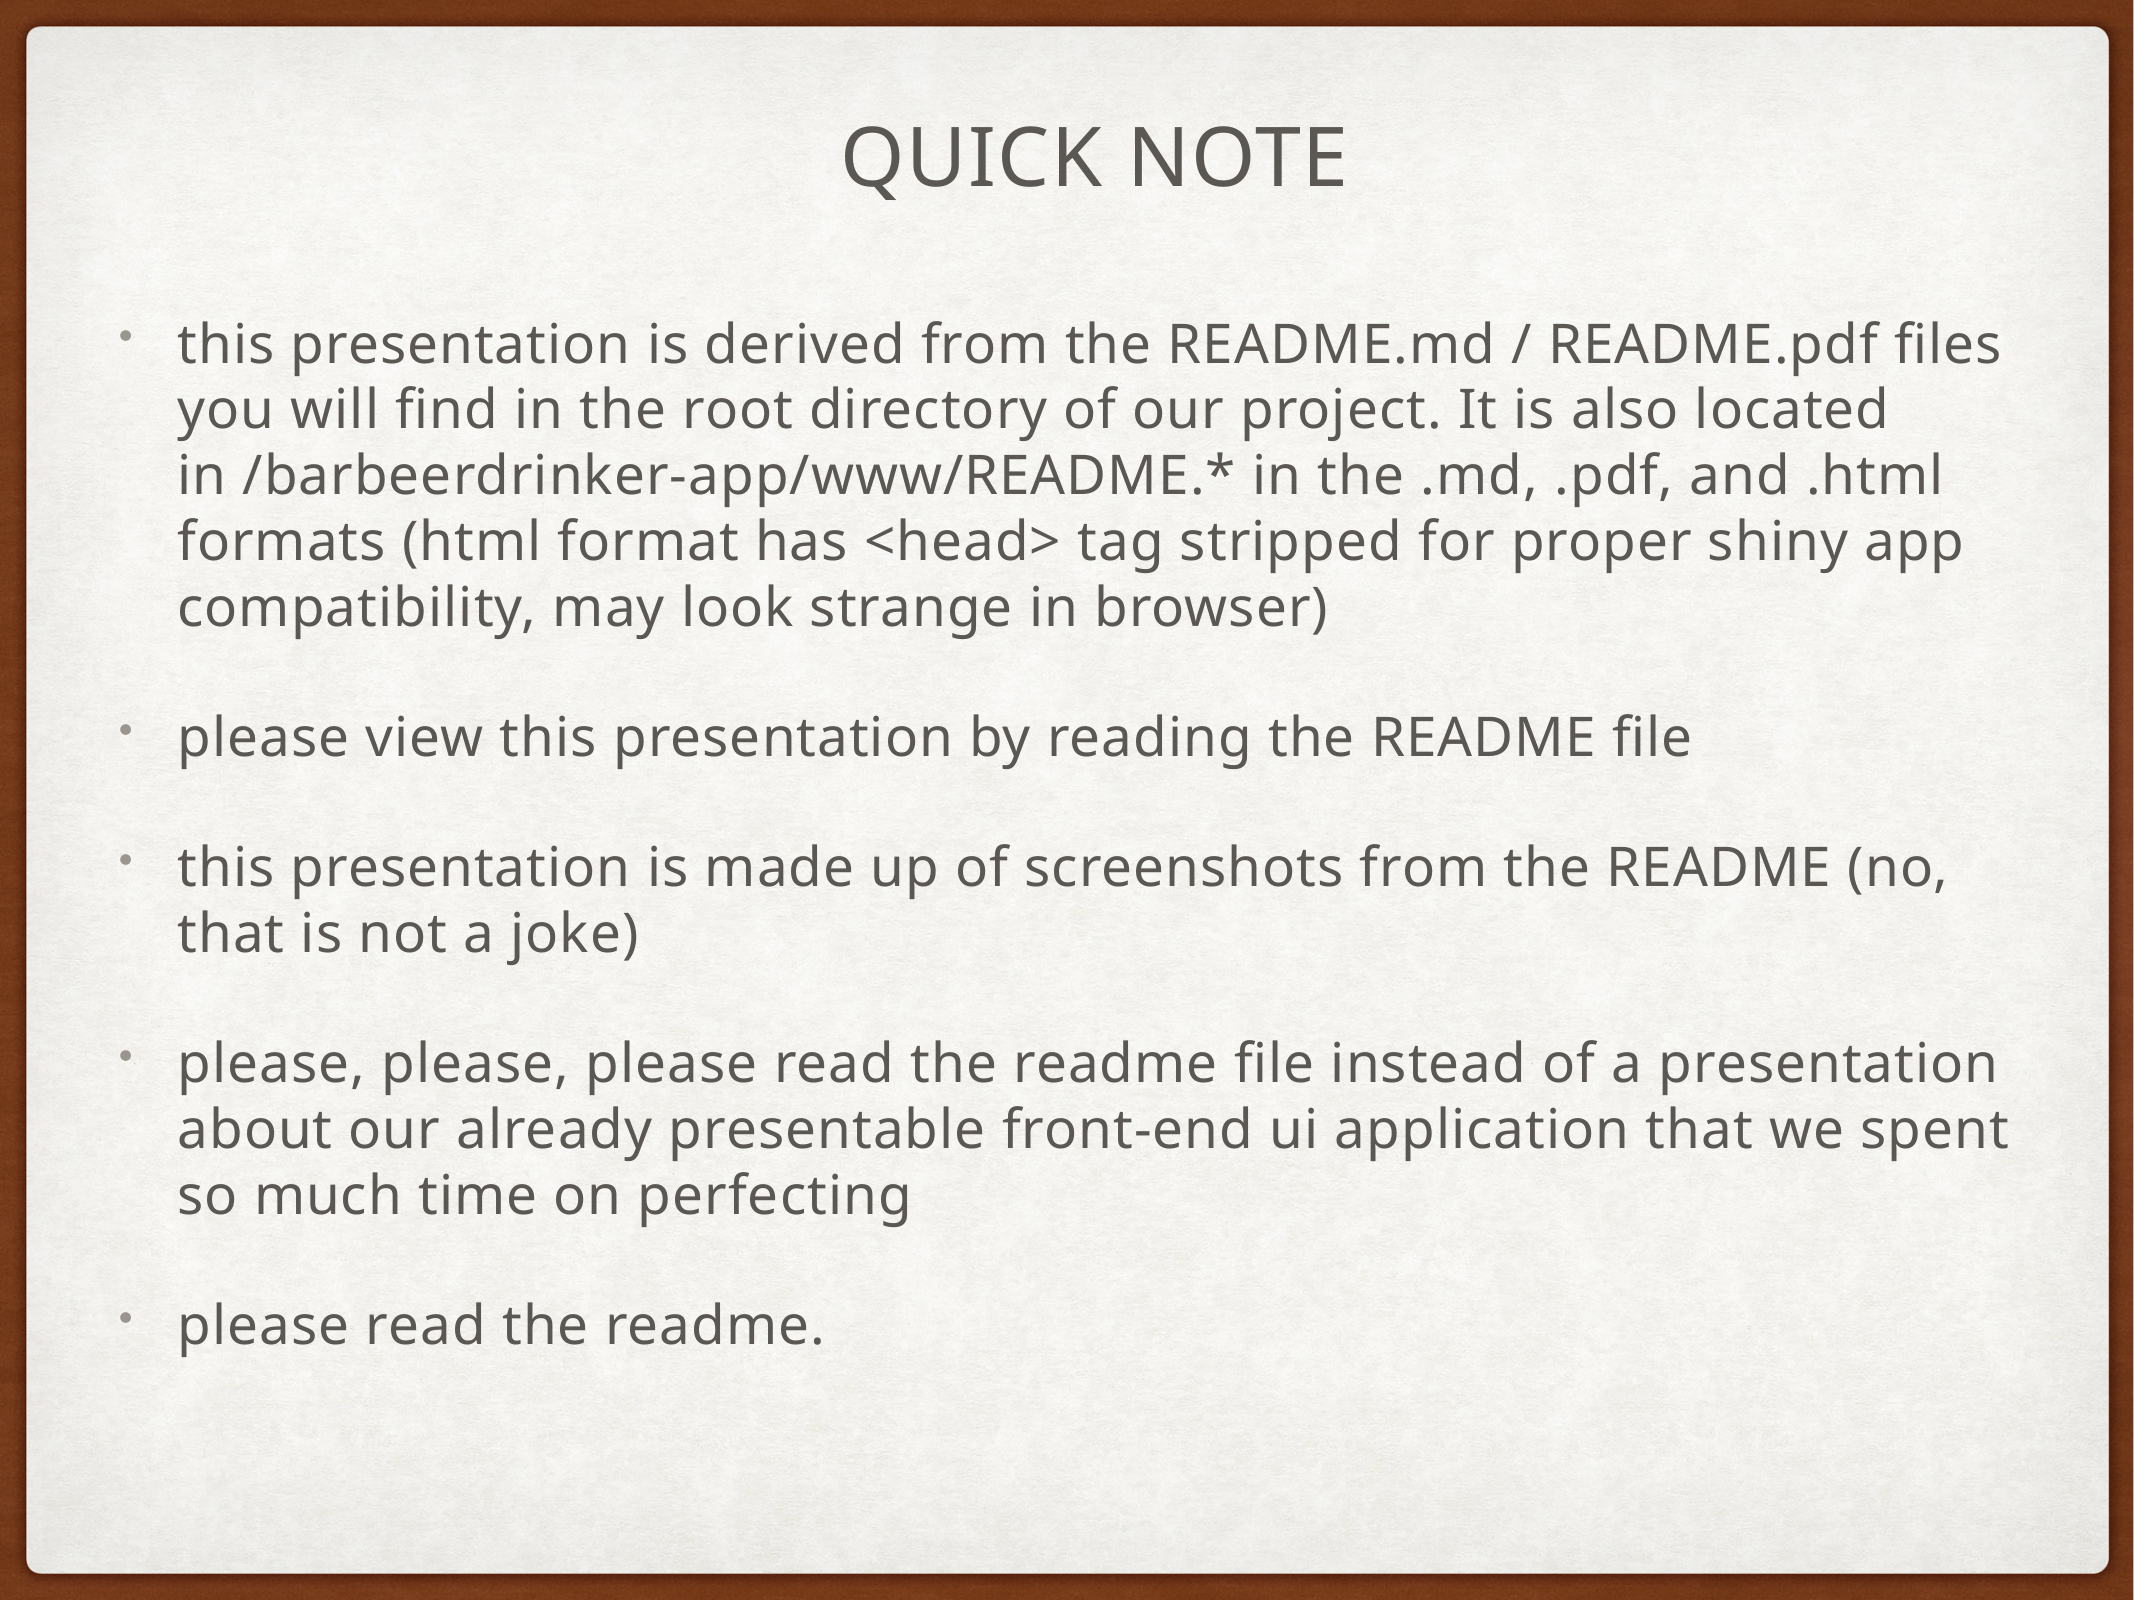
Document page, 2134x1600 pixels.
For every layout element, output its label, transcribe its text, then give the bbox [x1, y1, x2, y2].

picture [0, 0, 2134, 1600]
list this presentation is derived from the README.md / README.pdf files you will find in the root directory of our project. It is also located in /barbeerdrinker-app/www/README.* in the .md, .pdf, and .html formats (html format has <head> tag stripped for proper shiny app compatibility, may look strange in browser) please view this presentation by reading the README file this presentation is made up of screenshots from the README (no, that is not a joke) please, please, please read the readme file instead of a presentation about our already presentable front-end ui application that we spent so much time on perfecting please read the readme. [109, 299, 2024, 1504]
title QUICK NOTE [109, 95, 2024, 220]
